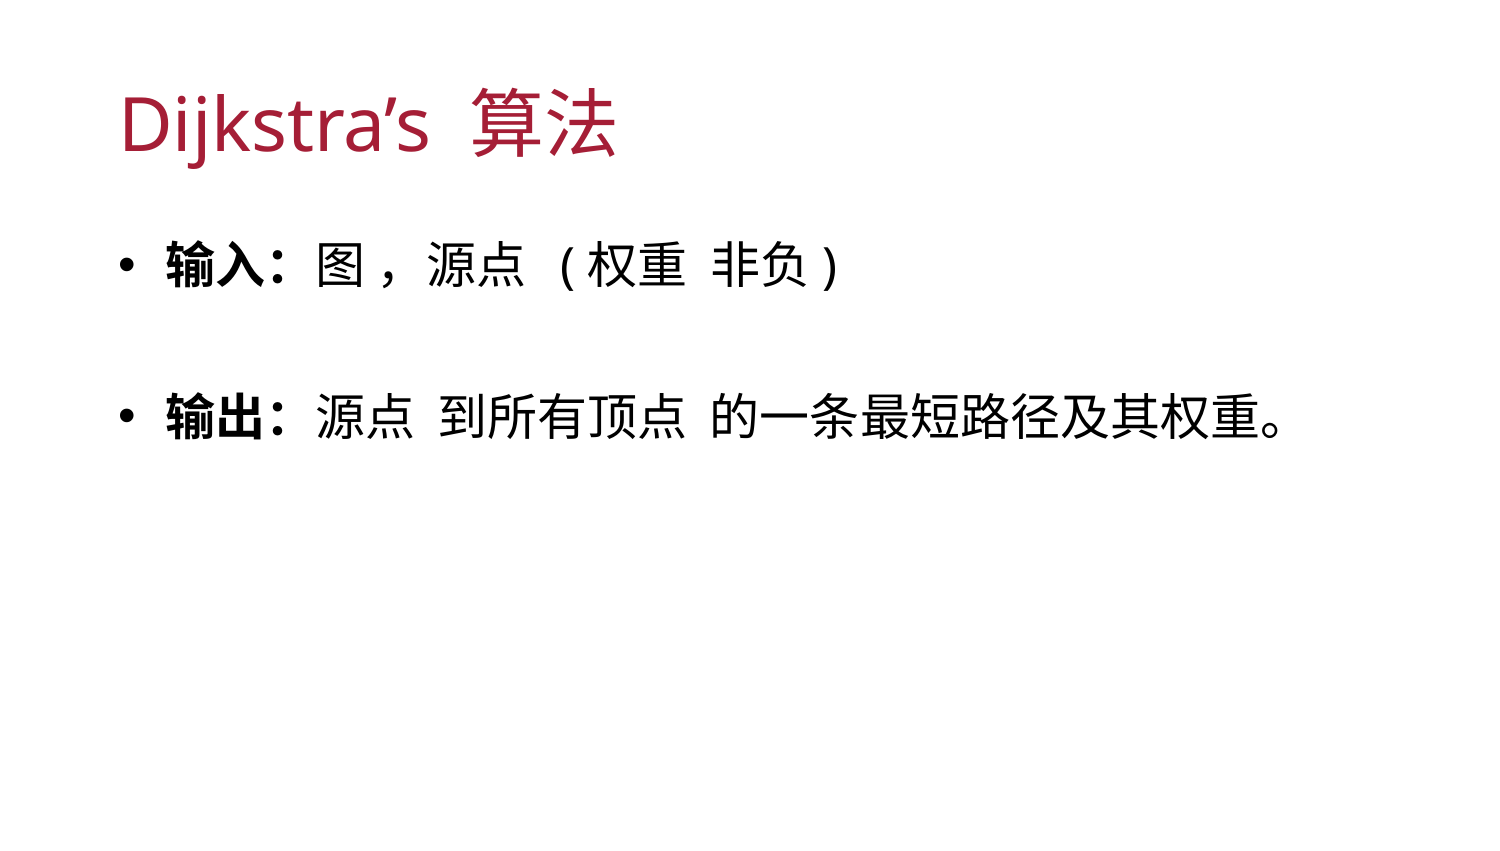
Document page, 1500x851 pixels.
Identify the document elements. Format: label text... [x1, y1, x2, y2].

title Dijkstra’s 算法 [103, 45, 1397, 210]
